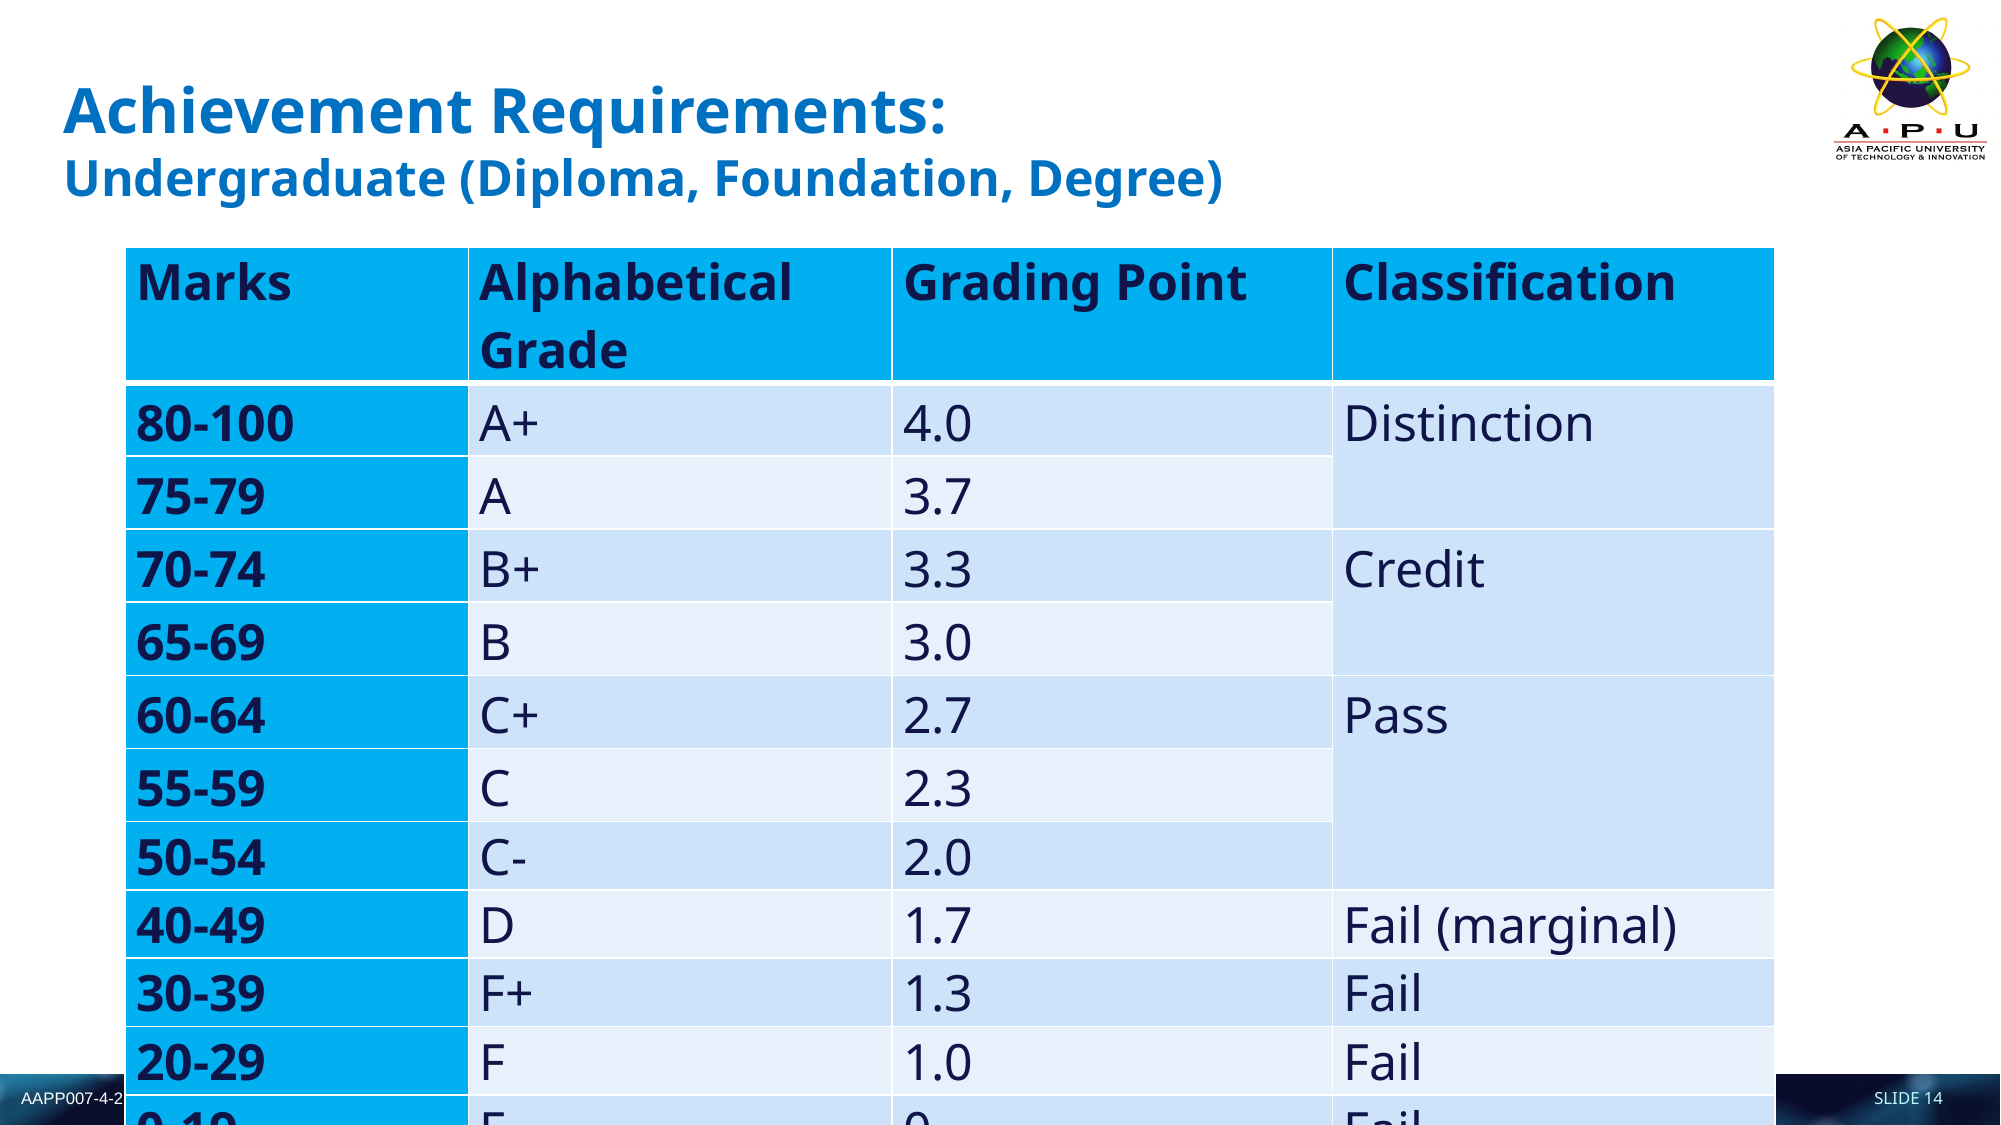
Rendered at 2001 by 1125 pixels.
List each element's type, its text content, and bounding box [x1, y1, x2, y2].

table_cell 2.3 [893, 749, 1332, 821]
table_cell 4.0 [893, 386, 1332, 455]
table_cell 3.0 [893, 603, 1332, 675]
table_cell Distinction [1333, 386, 1774, 528]
table_cell 75-79 [126, 457, 468, 528]
table_cell C- [469, 822, 891, 889]
table_cell D [469, 891, 891, 957]
title Achievement Requirements: Undergraduate (Diploma, Foundation, Degree) [48, 45, 1764, 233]
table_cell 20-29 [126, 1027, 468, 1094]
table_cell 1.7 [893, 891, 1332, 957]
table_cell F- [469, 1096, 891, 1125]
table_cell 55-59 [126, 749, 468, 821]
table_cell Fail [1333, 1027, 1774, 1094]
table_cell Pass [1333, 676, 1774, 889]
table_cell 0-19 [126, 1096, 468, 1125]
table_cell 80-100 [126, 386, 468, 455]
table_cell F [469, 1027, 891, 1094]
table_cell Fail (marginal) [1333, 891, 1774, 957]
table_cell Fail [1333, 1096, 1774, 1125]
table_cell 40-49 [126, 891, 468, 957]
table_cell 2.7 [893, 676, 1332, 748]
table_cell 60-64 [126, 676, 468, 748]
table_header Classification [1333, 248, 1774, 380]
table_cell A+ [469, 386, 891, 455]
table_header Marks [126, 248, 468, 380]
table_cell 2.0 [893, 822, 1332, 889]
table_cell Fail [1333, 959, 1774, 1026]
table_cell 65-69 [126, 603, 468, 675]
picture [1776, 1074, 2000, 1125]
table_cell 50-54 [126, 822, 468, 889]
table_cell 30-39 [126, 959, 468, 1026]
table_cell 1.0 [893, 1027, 1332, 1094]
table_cell A [469, 457, 891, 528]
table_cell B+ [469, 530, 891, 601]
picture [0, 1074, 124, 1125]
table_cell C+ [469, 676, 891, 748]
table_header Alphabetical Grade [469, 248, 891, 380]
table_cell B [469, 603, 891, 675]
picture [1822, 0, 2000, 178]
table_cell 0 [893, 1096, 1332, 1125]
table_header Grading Point [893, 248, 1332, 380]
table_cell Credit [1333, 530, 1774, 675]
table_cell F+ [469, 959, 891, 1026]
table_cell C [469, 749, 891, 821]
table_cell 3.3 [893, 530, 1332, 601]
table_cell 1.3 [893, 959, 1332, 1026]
table_cell 70-74 [126, 530, 468, 601]
table_cell 3.7 [893, 457, 1332, 528]
